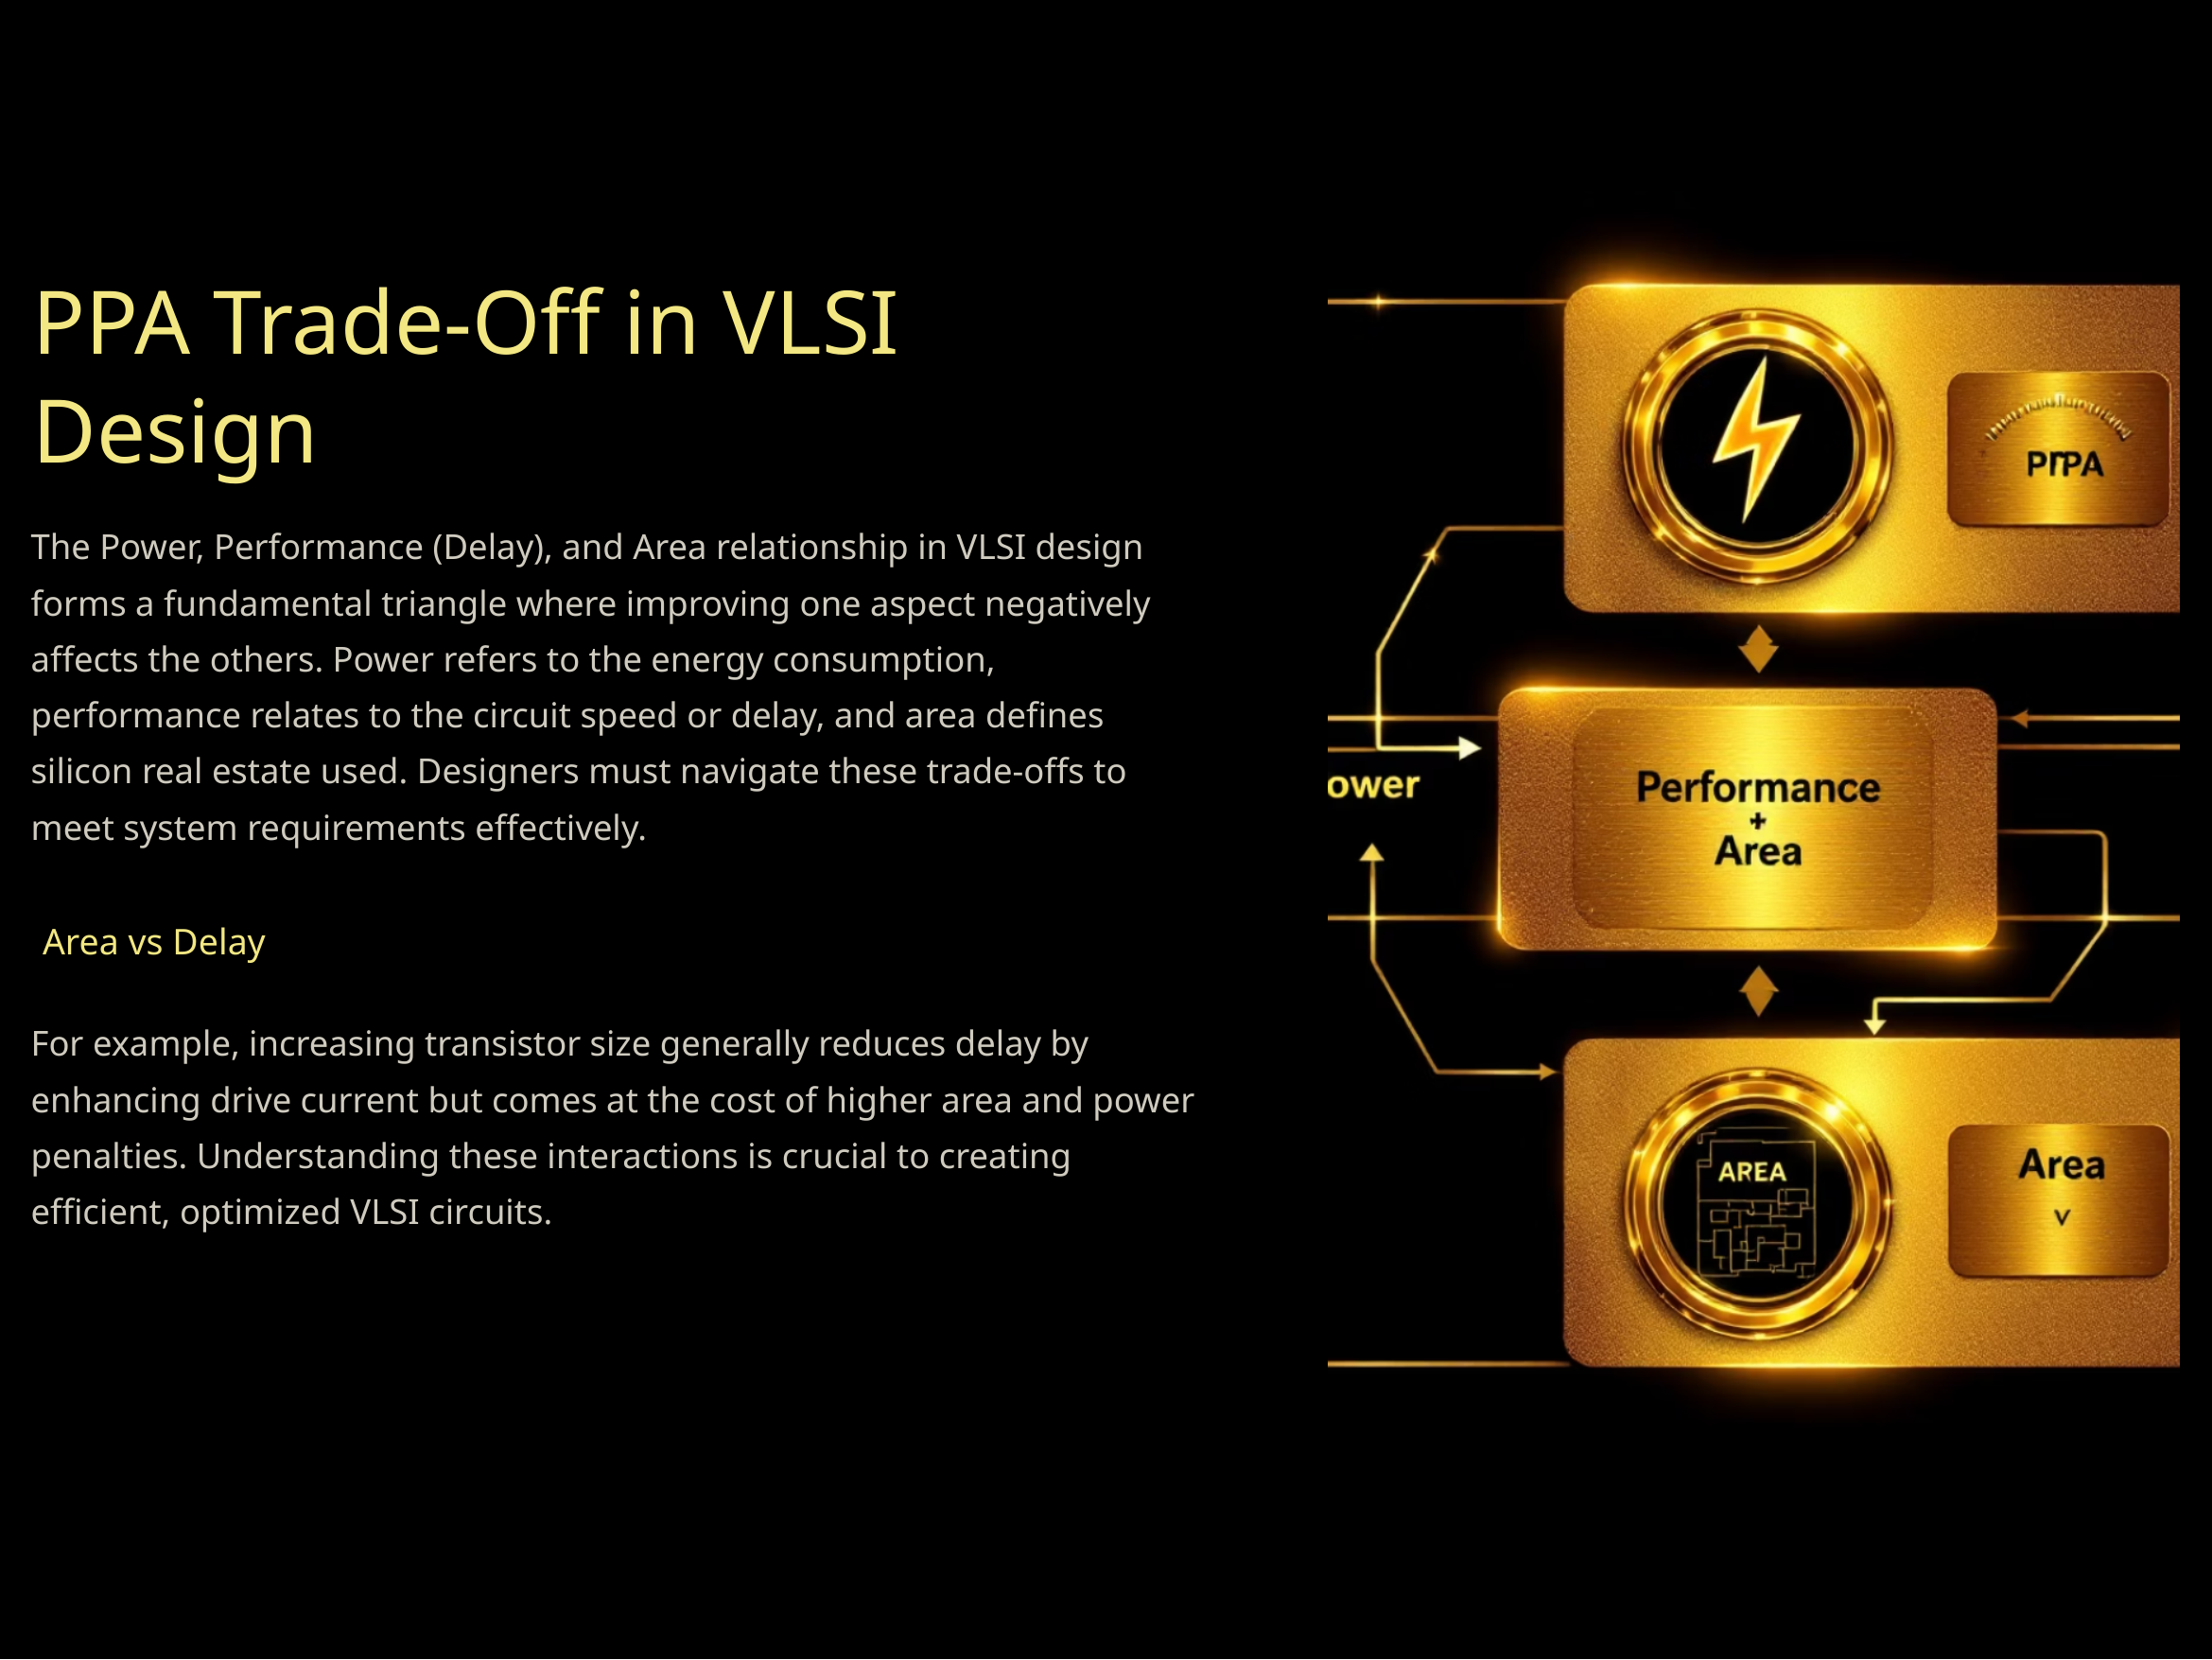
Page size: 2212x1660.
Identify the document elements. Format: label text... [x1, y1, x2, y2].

text_box The Power, Performance (Delay), and Area relationship in VLSI design forms a fundamental triangle where improving one aspect negatively affects the others. Power refers to the energy consumption, performance relates to the circuit speed or delay, and area defines silicon real estate used. Designers must navigate these trade-offs to meet system requirements effectively. [30, 510, 1204, 848]
picture [1328, 190, 2180, 1469]
text_box Area vs Delay [28, 900, 1145, 970]
text_box PPA Trade-Off in VLSI Design [32, 262, 1206, 482]
text_box For example, increasing transistor size generally reduces delay by enhancing drive current but comes at the cost of higher area and power penalties. Understanding these interactions is crucial to creating efficient, optimized VLSI circuits. [30, 1006, 1204, 1232]
